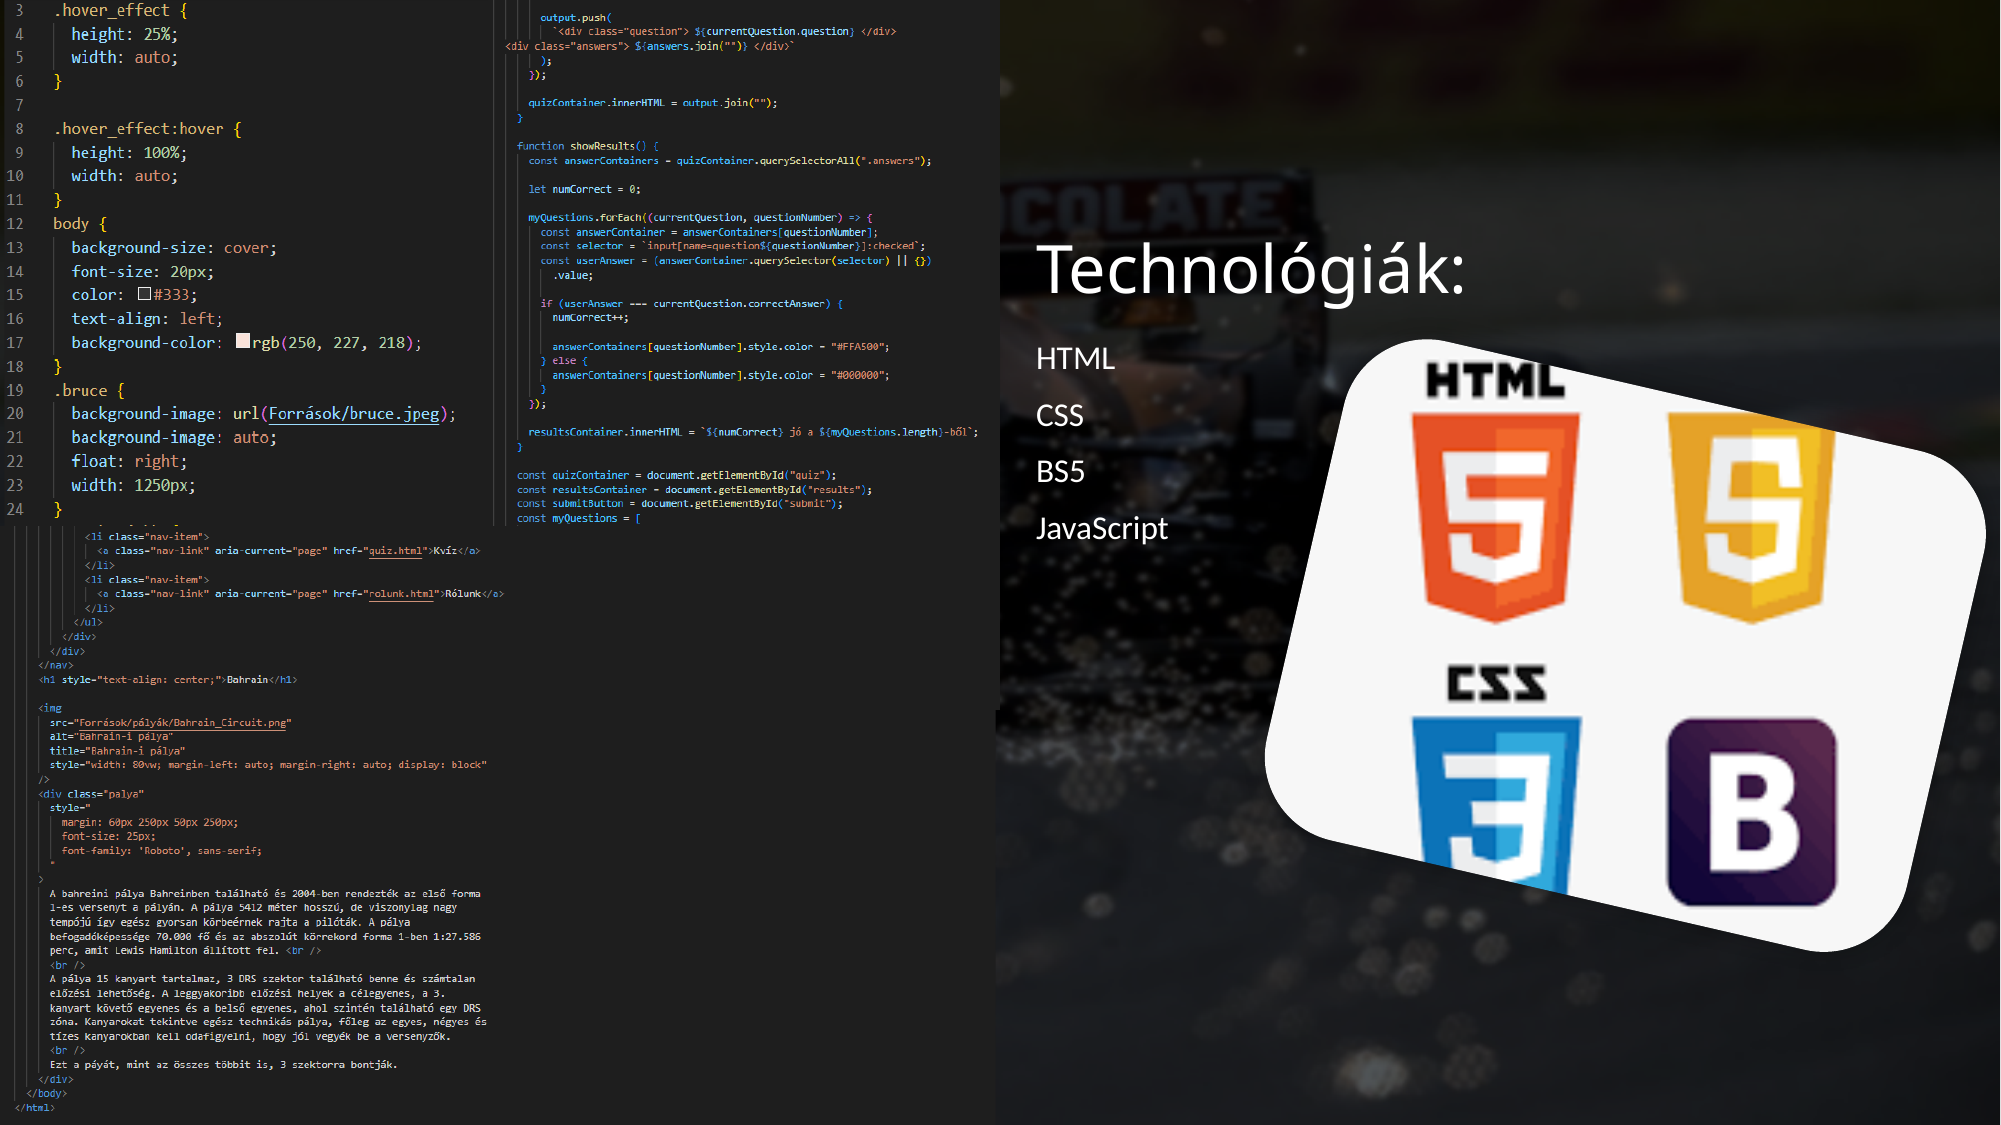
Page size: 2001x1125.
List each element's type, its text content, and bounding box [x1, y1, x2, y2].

title Technológiák: [1001, 53, 1517, 316]
picture [0, 0, 2001, 1125]
list HTML CSS BS5 JavaScript [996, 333, 1517, 959]
